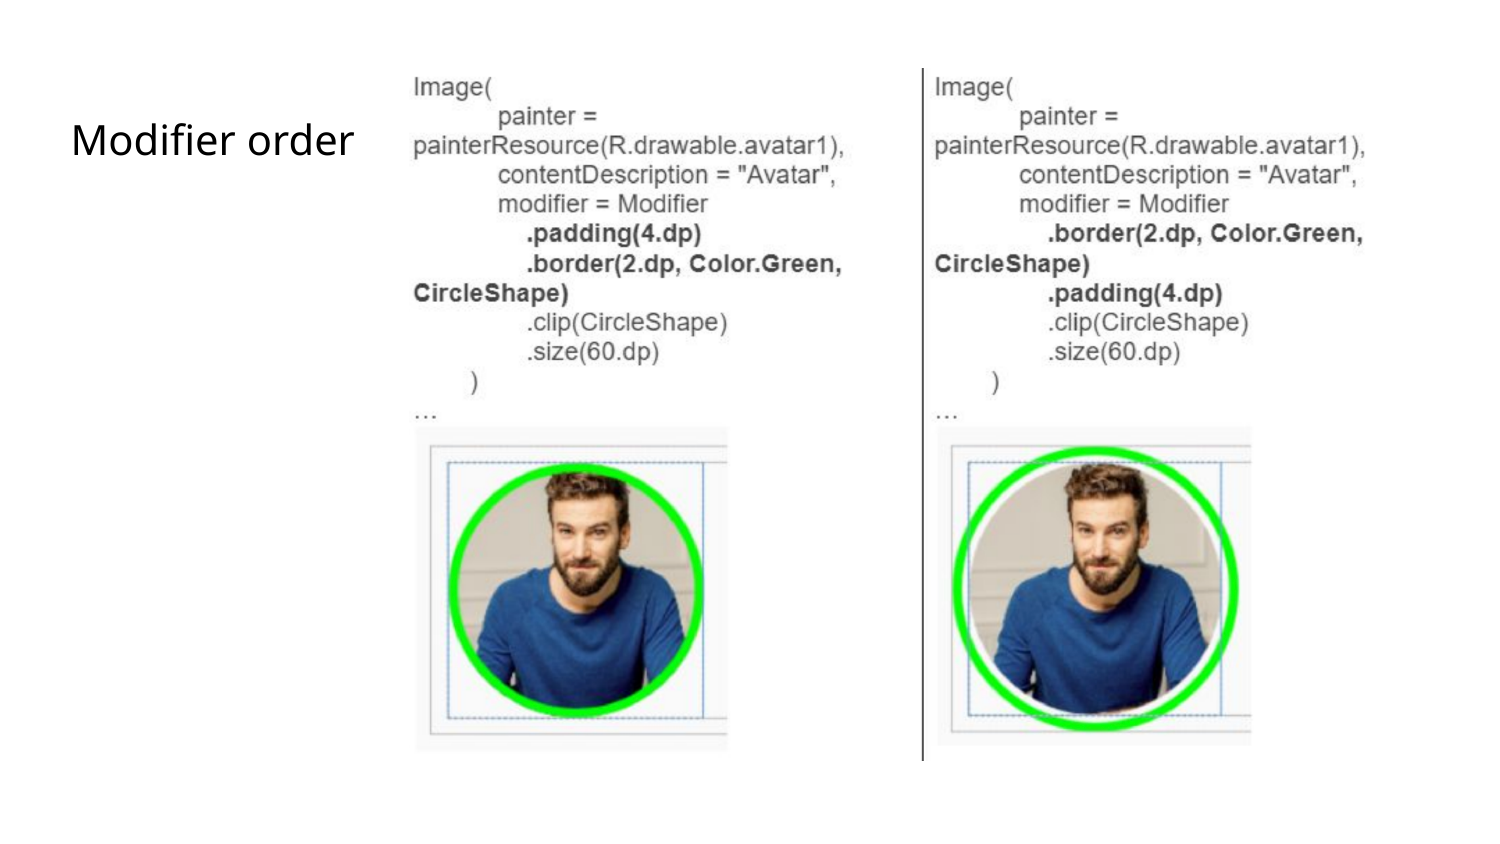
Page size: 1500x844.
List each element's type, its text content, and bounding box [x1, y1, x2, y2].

text_box Modifier order [70, 123, 403, 164]
picture [409, 68, 1432, 762]
